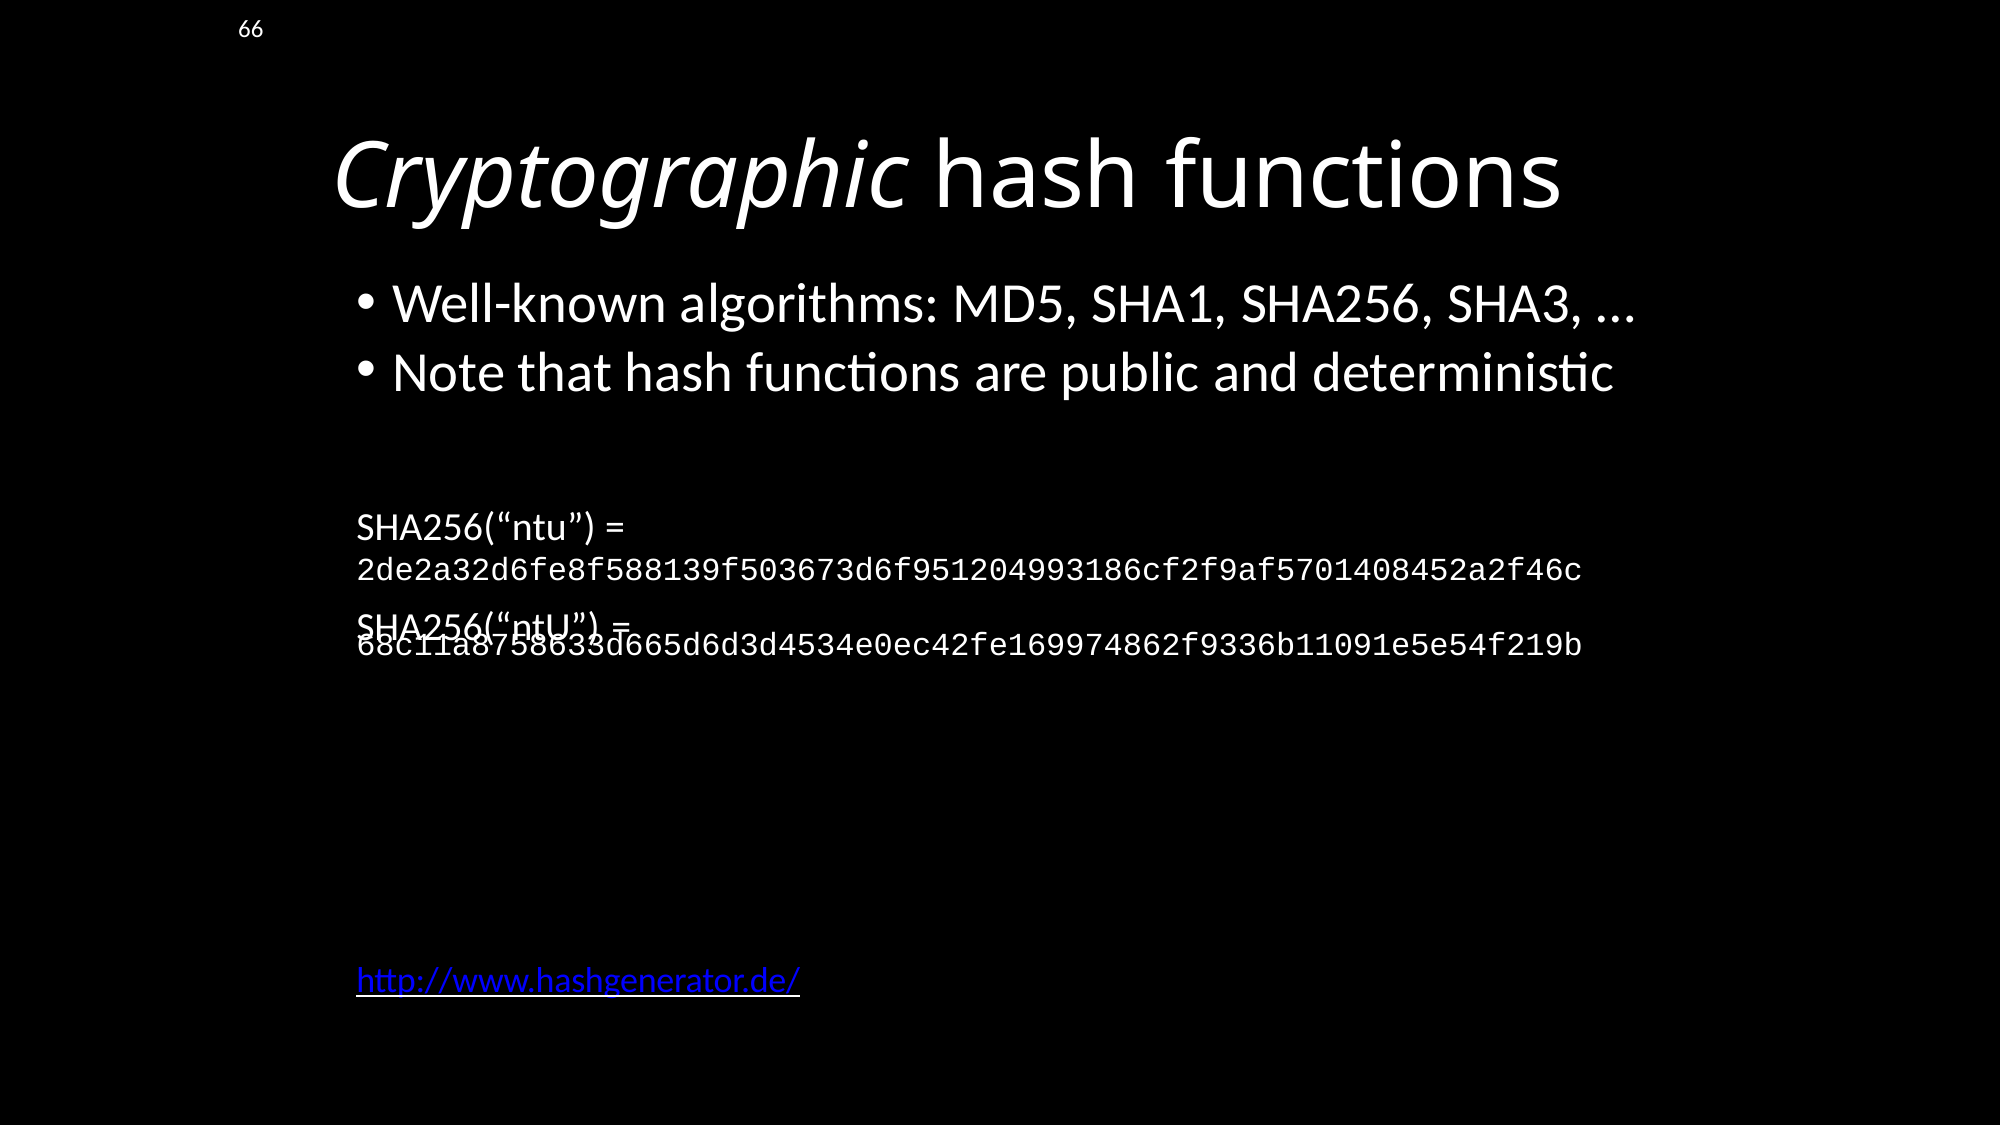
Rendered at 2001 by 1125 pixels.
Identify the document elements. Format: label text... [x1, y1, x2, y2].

text_box 1 [204, 0, 264, 76]
text_box http://www.hashgenerator.de/ [354, 956, 809, 1000]
text_box SHA256(“ntu”) = 2de2a32d6fe8f588139f503673d6f951204993186cf2f9af5701408452a2f46c SHA256(“ntU”) = 68c11a8758633d665d6d3d4534e0ec42fe169974862f9336b11091e5e54f219b [354, 500, 1595, 756]
text_box Well-known algorithms: MD5, SHA1, SHA256, SHA3, … Note that hash functions are public and deterministic [354, 266, 1641, 552]
text_box Cryptographic hash functions [329, 40, 1894, 265]
